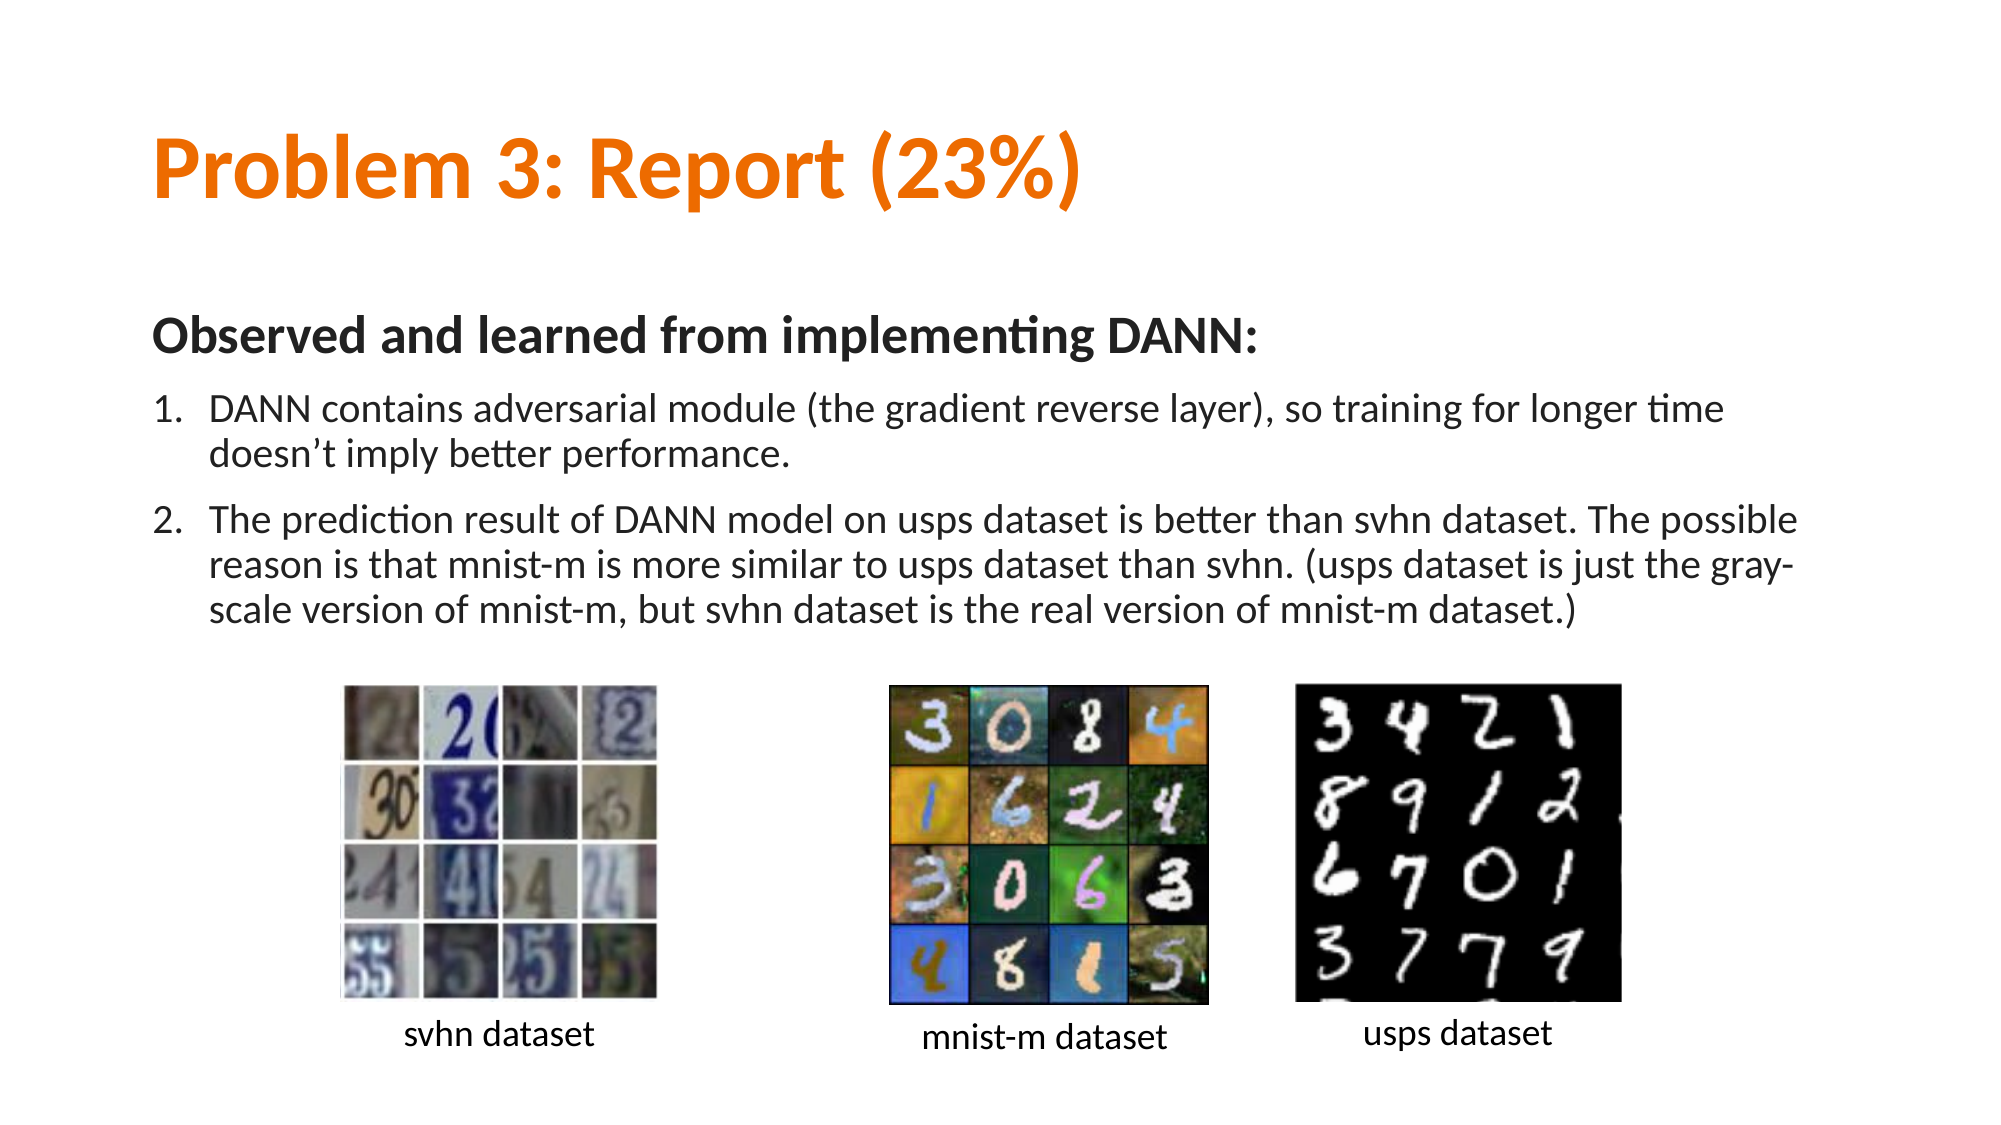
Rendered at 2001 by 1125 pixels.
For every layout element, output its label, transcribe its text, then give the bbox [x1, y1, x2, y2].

picture [1294, 683, 1622, 1002]
list Observed and learned from implementing DANN: DANN contains adversarial module (the gradient reverse layer), so training for longer time doesn’t imply better performance. The prediction result of DANN model on usps dataset is better than svhn dataset. The possible reason is that mnist-m is more similar to usps dataset than svhn. (usps dataset is just the gray-scale version of mnist-m, but svhn dataset is the real version of mnist-m dataset.) [137, 299, 1863, 1014]
text_box mnist-m dataset [906, 1005, 1184, 1065]
picture [339, 685, 660, 1002]
title Problem 3: Report (23%) [137, 59, 1863, 278]
text_box usps dataset [1348, 1002, 1569, 1061]
picture [889, 685, 1209, 1005]
text_box svhn dataset [388, 1002, 611, 1062]
